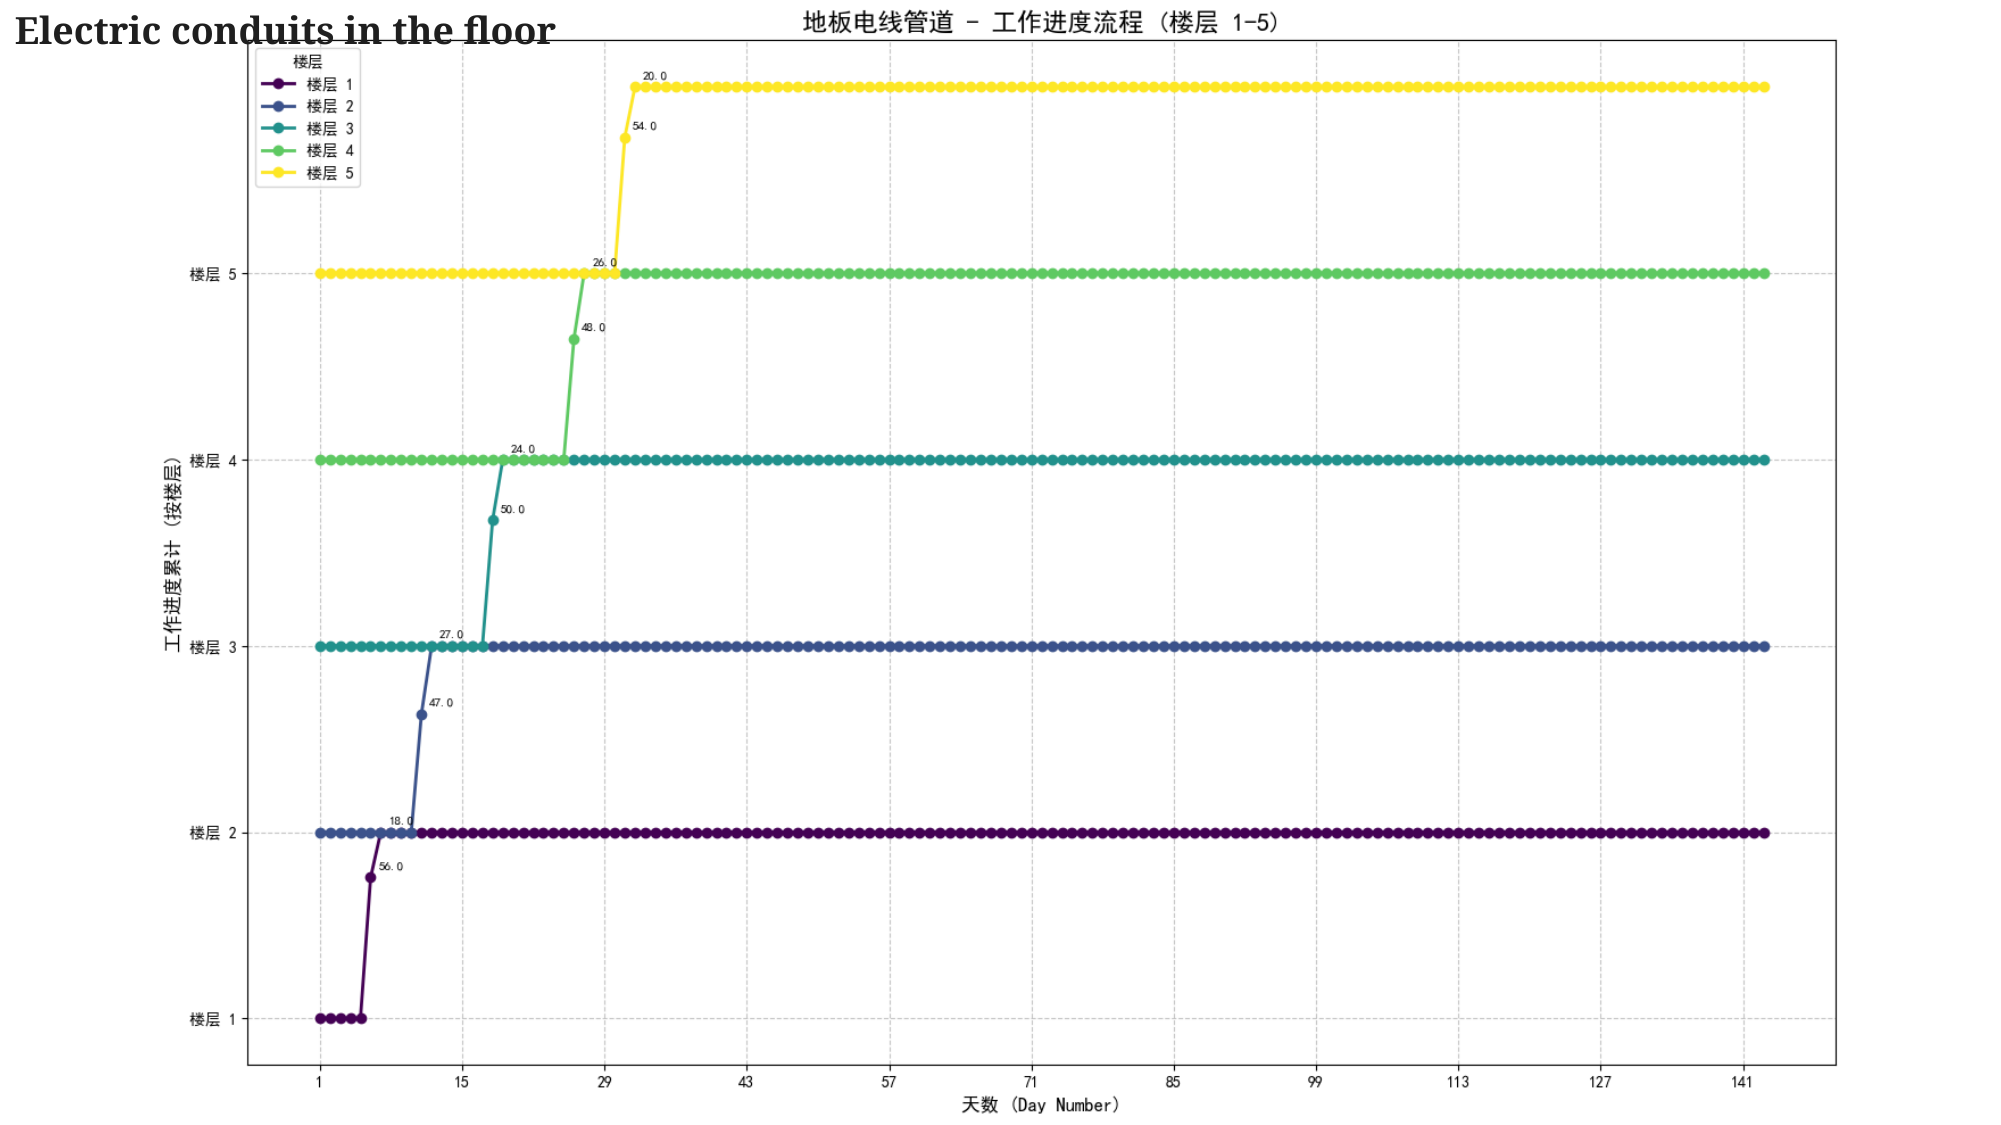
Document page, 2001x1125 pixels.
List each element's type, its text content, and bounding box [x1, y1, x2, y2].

picture [152, 0, 1848, 1125]
text_box Electric conduits in the floor [0, 0, 152, 60]
